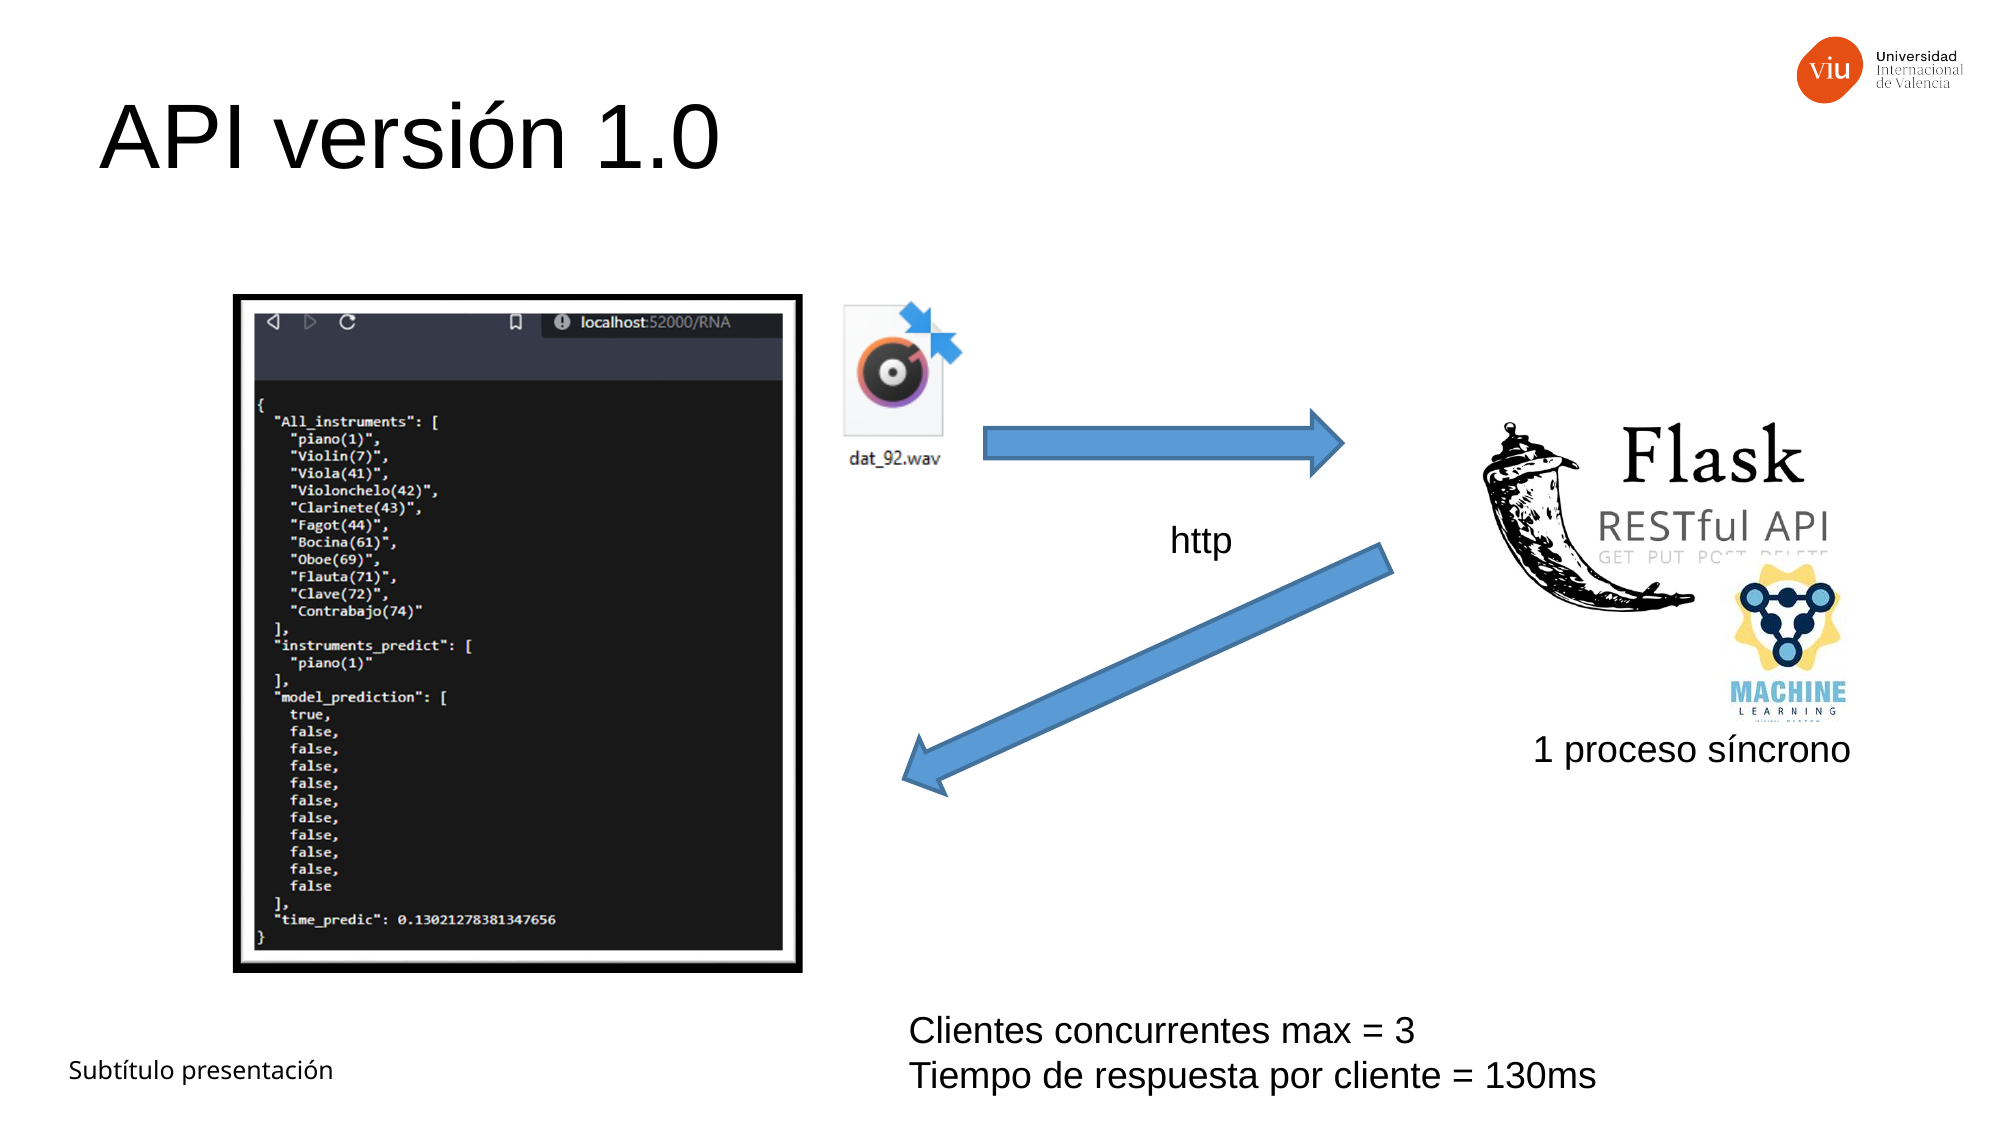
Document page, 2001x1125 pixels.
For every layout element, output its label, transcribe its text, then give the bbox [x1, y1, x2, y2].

text_box [983, 407, 1346, 479]
text_box http [1155, 508, 1344, 569]
title API versión 1.0 [99, 44, 1900, 233]
picture [819, 294, 969, 476]
picture [1477, 417, 1869, 722]
picture [1781, 20, 1979, 120]
text_box Clientes concurrentes max = 3 Tiempo de respuesta por cliente = 130ms [893, 998, 1632, 1104]
text_box [901, 541, 1395, 798]
text_box 1 proceso síncrono [1518, 717, 2000, 777]
picture [232, 294, 803, 973]
